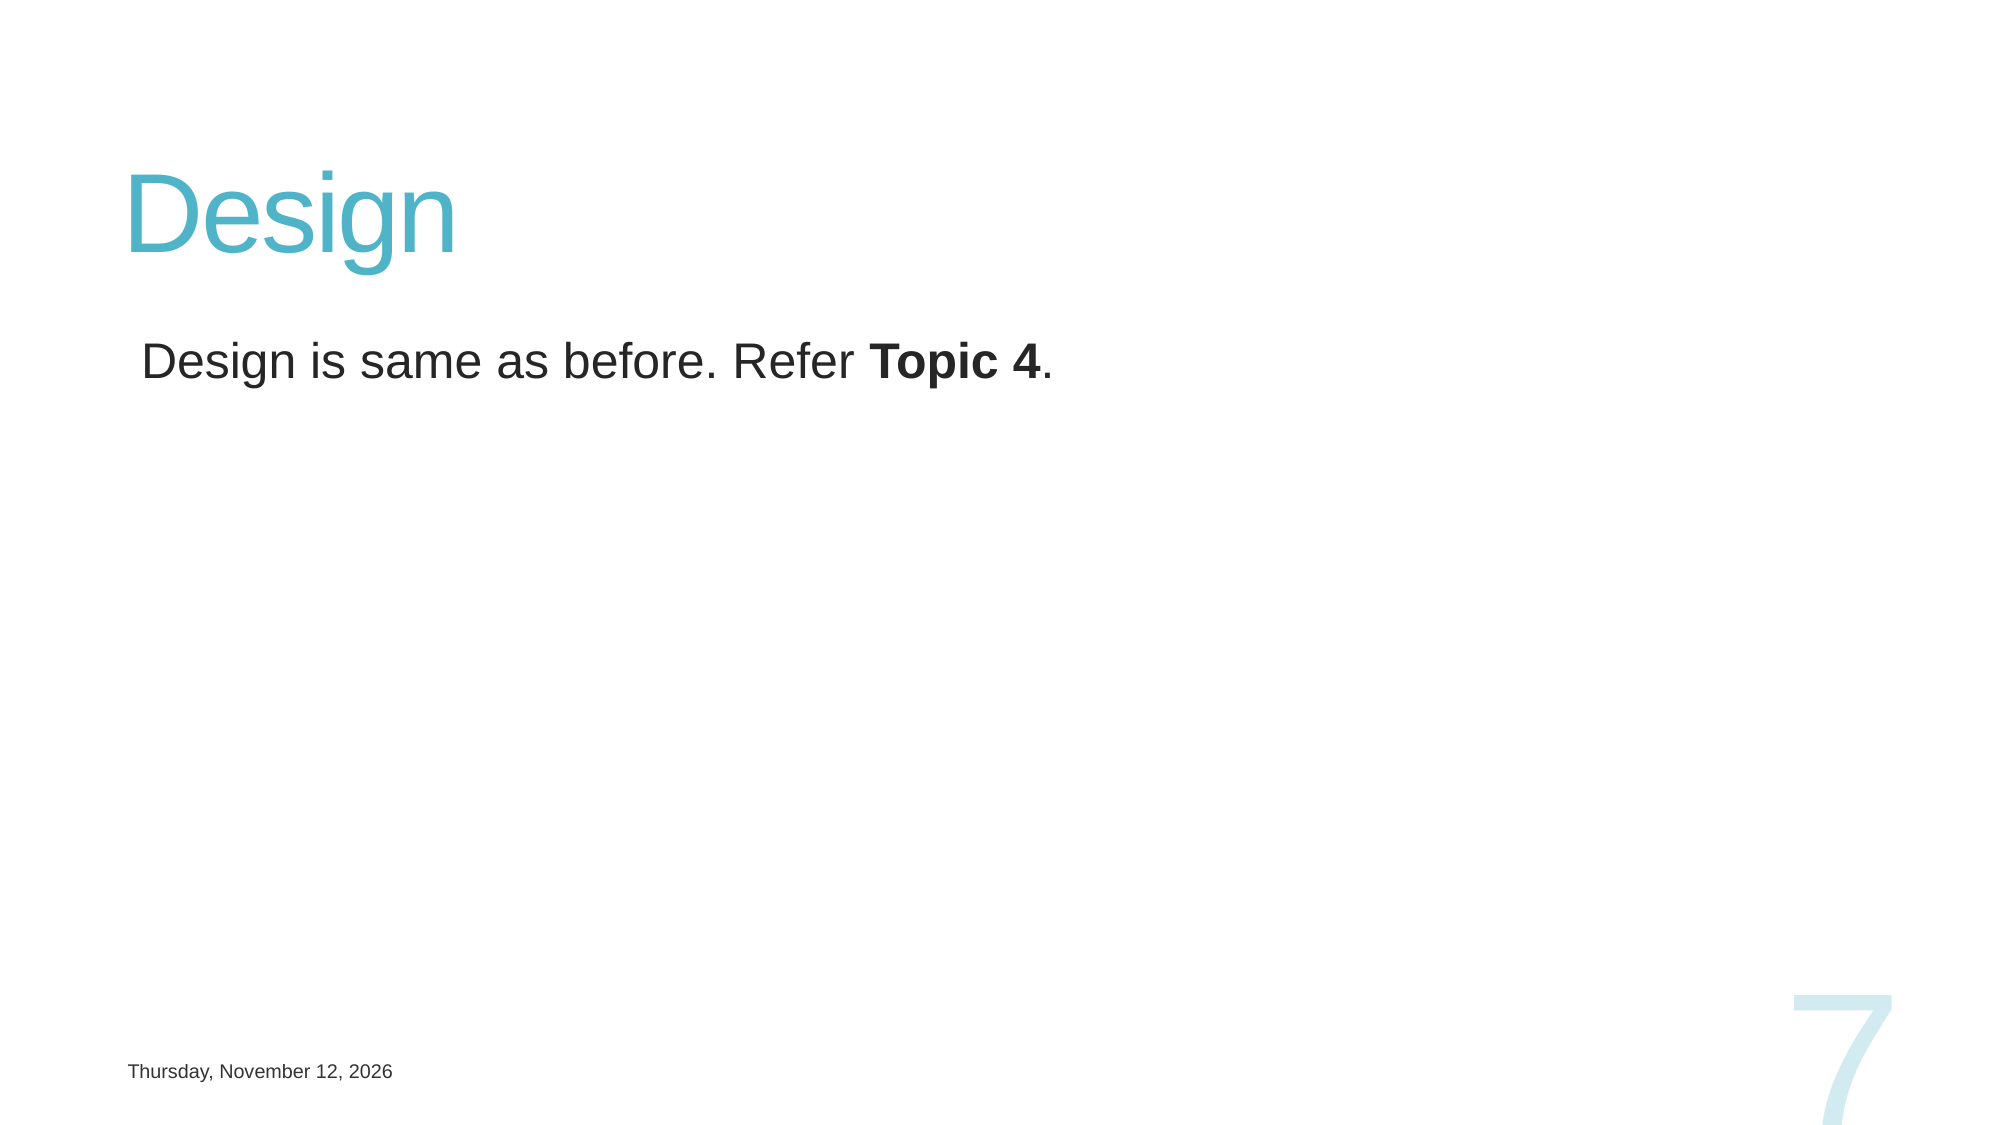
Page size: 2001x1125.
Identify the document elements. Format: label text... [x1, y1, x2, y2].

title Design [107, 81, 1875, 354]
list Design is same as before. Refer Topic 4. [111, 329, 1876, 948]
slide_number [112, 1051, 788, 1090]
slide_number 7 [1437, 963, 1918, 1125]
